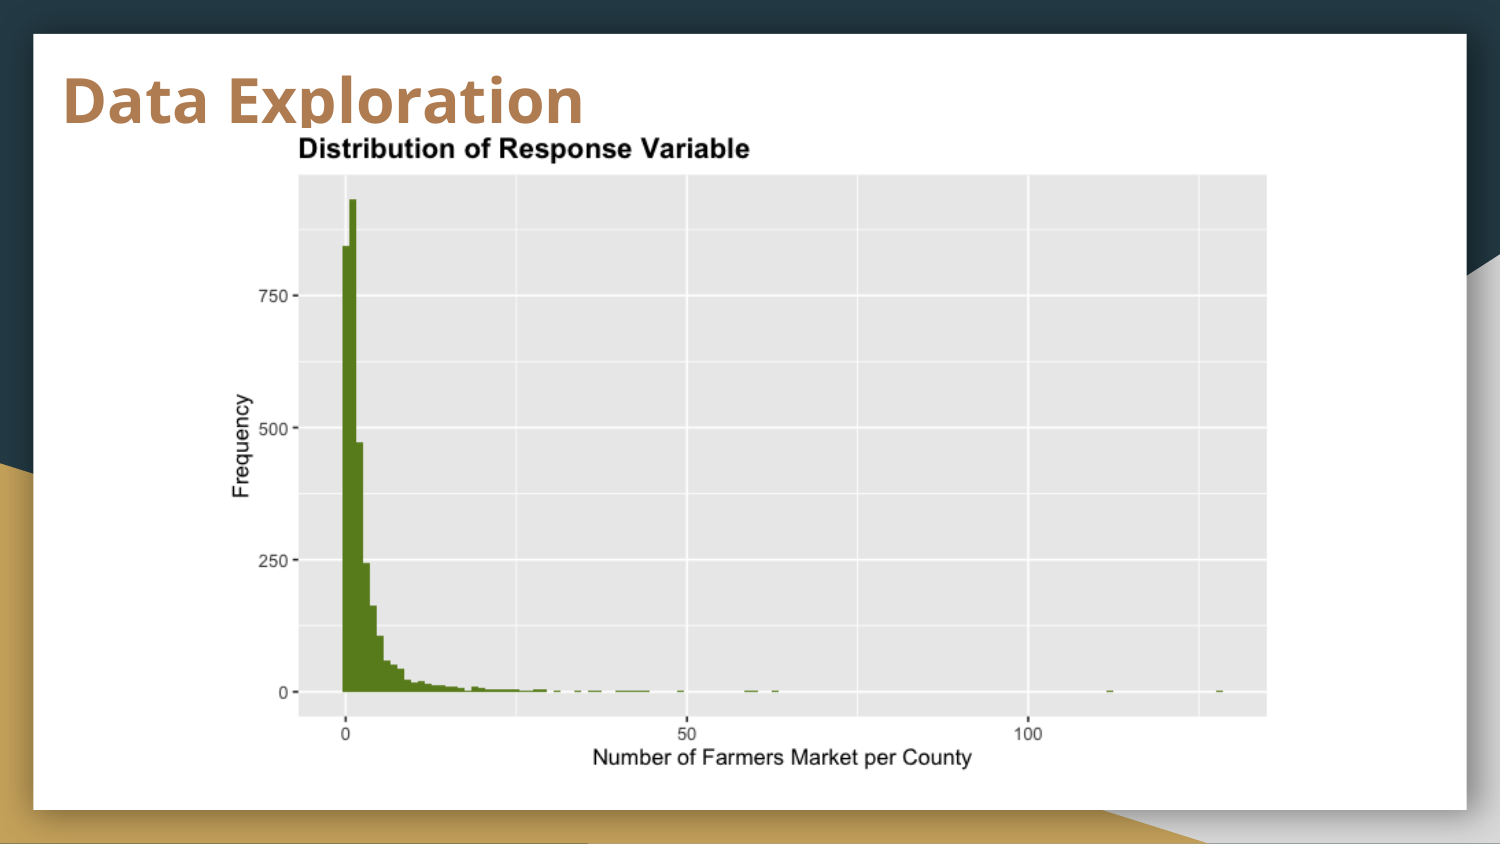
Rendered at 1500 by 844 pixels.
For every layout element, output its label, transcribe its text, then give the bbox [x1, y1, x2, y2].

picture [221, 128, 1278, 780]
title Data Exploration [46, 35, 1278, 192]
